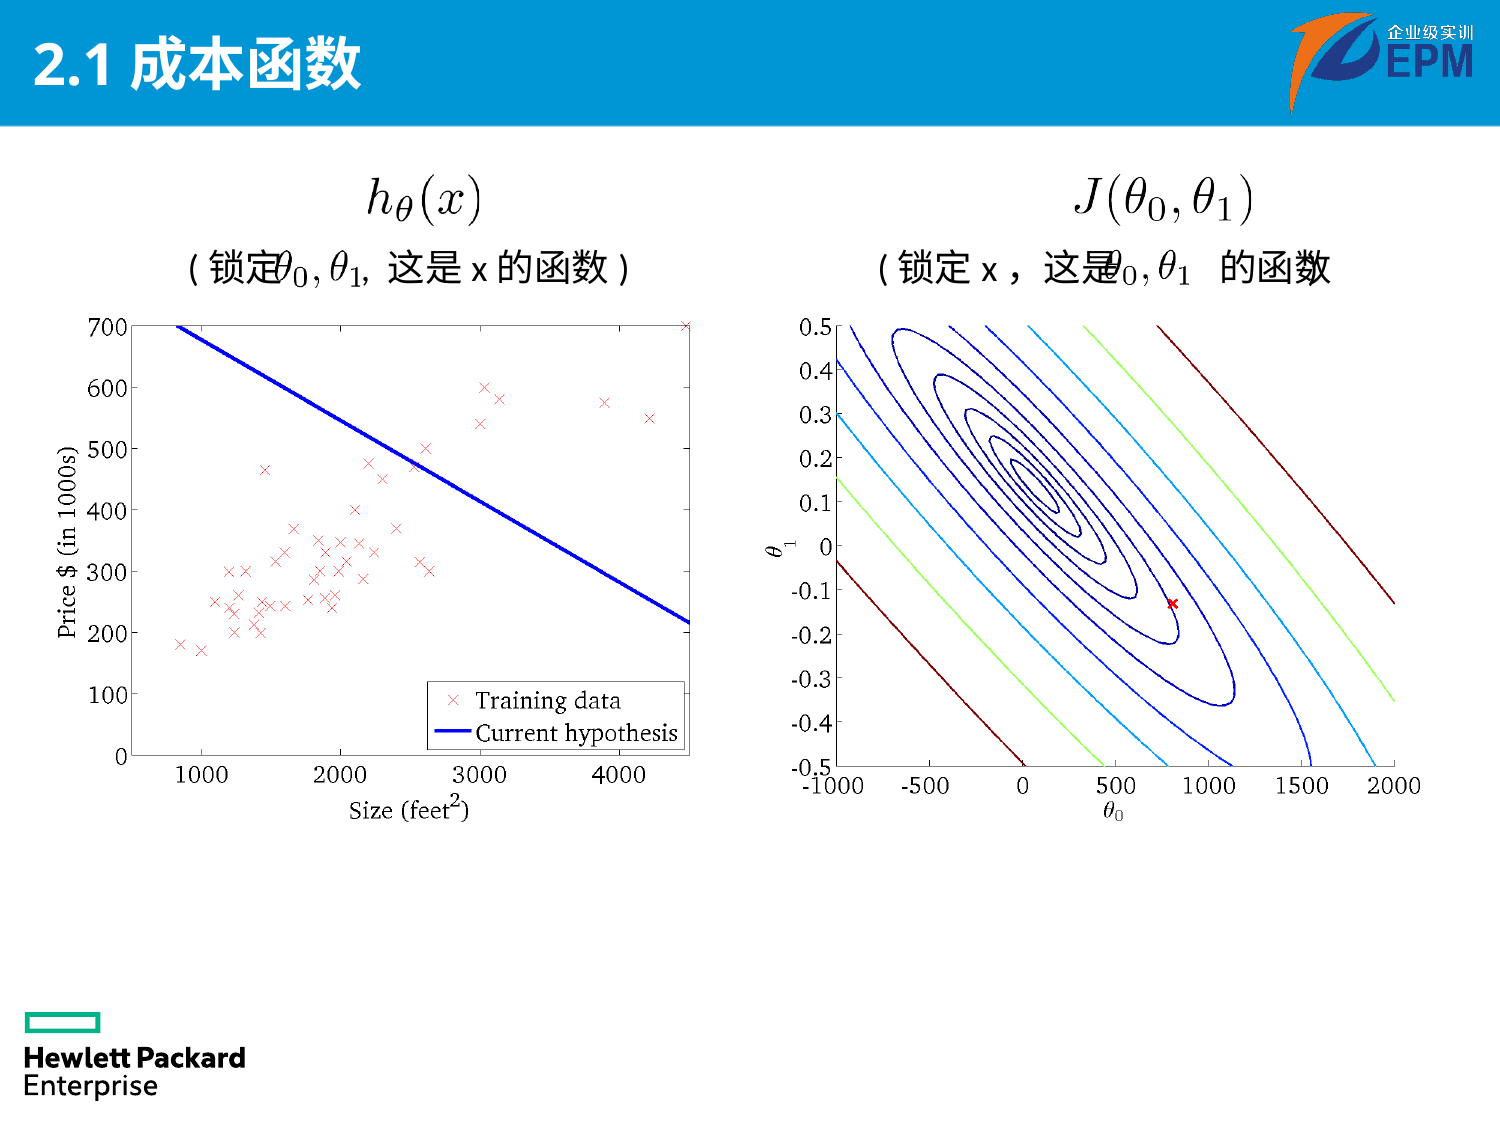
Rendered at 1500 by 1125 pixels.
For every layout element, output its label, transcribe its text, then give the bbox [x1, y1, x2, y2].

text_box [1074, 174, 1252, 226]
picture [0, 126, 1500, 1125]
picture [1443, 45, 1471, 76]
picture [1388, 45, 1409, 76]
text_box [765, 318, 1420, 821]
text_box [185, 241, 1332, 291]
text_box [367, 174, 480, 226]
title 2.1成本函数 [17, 0, 1056, 125]
picture [1291, 13, 1368, 112]
text_box [56, 318, 691, 822]
picture [1447, 26, 1451, 37]
picture [1416, 45, 1437, 76]
picture [1312, 21, 1379, 80]
picture [1428, 26, 1432, 37]
